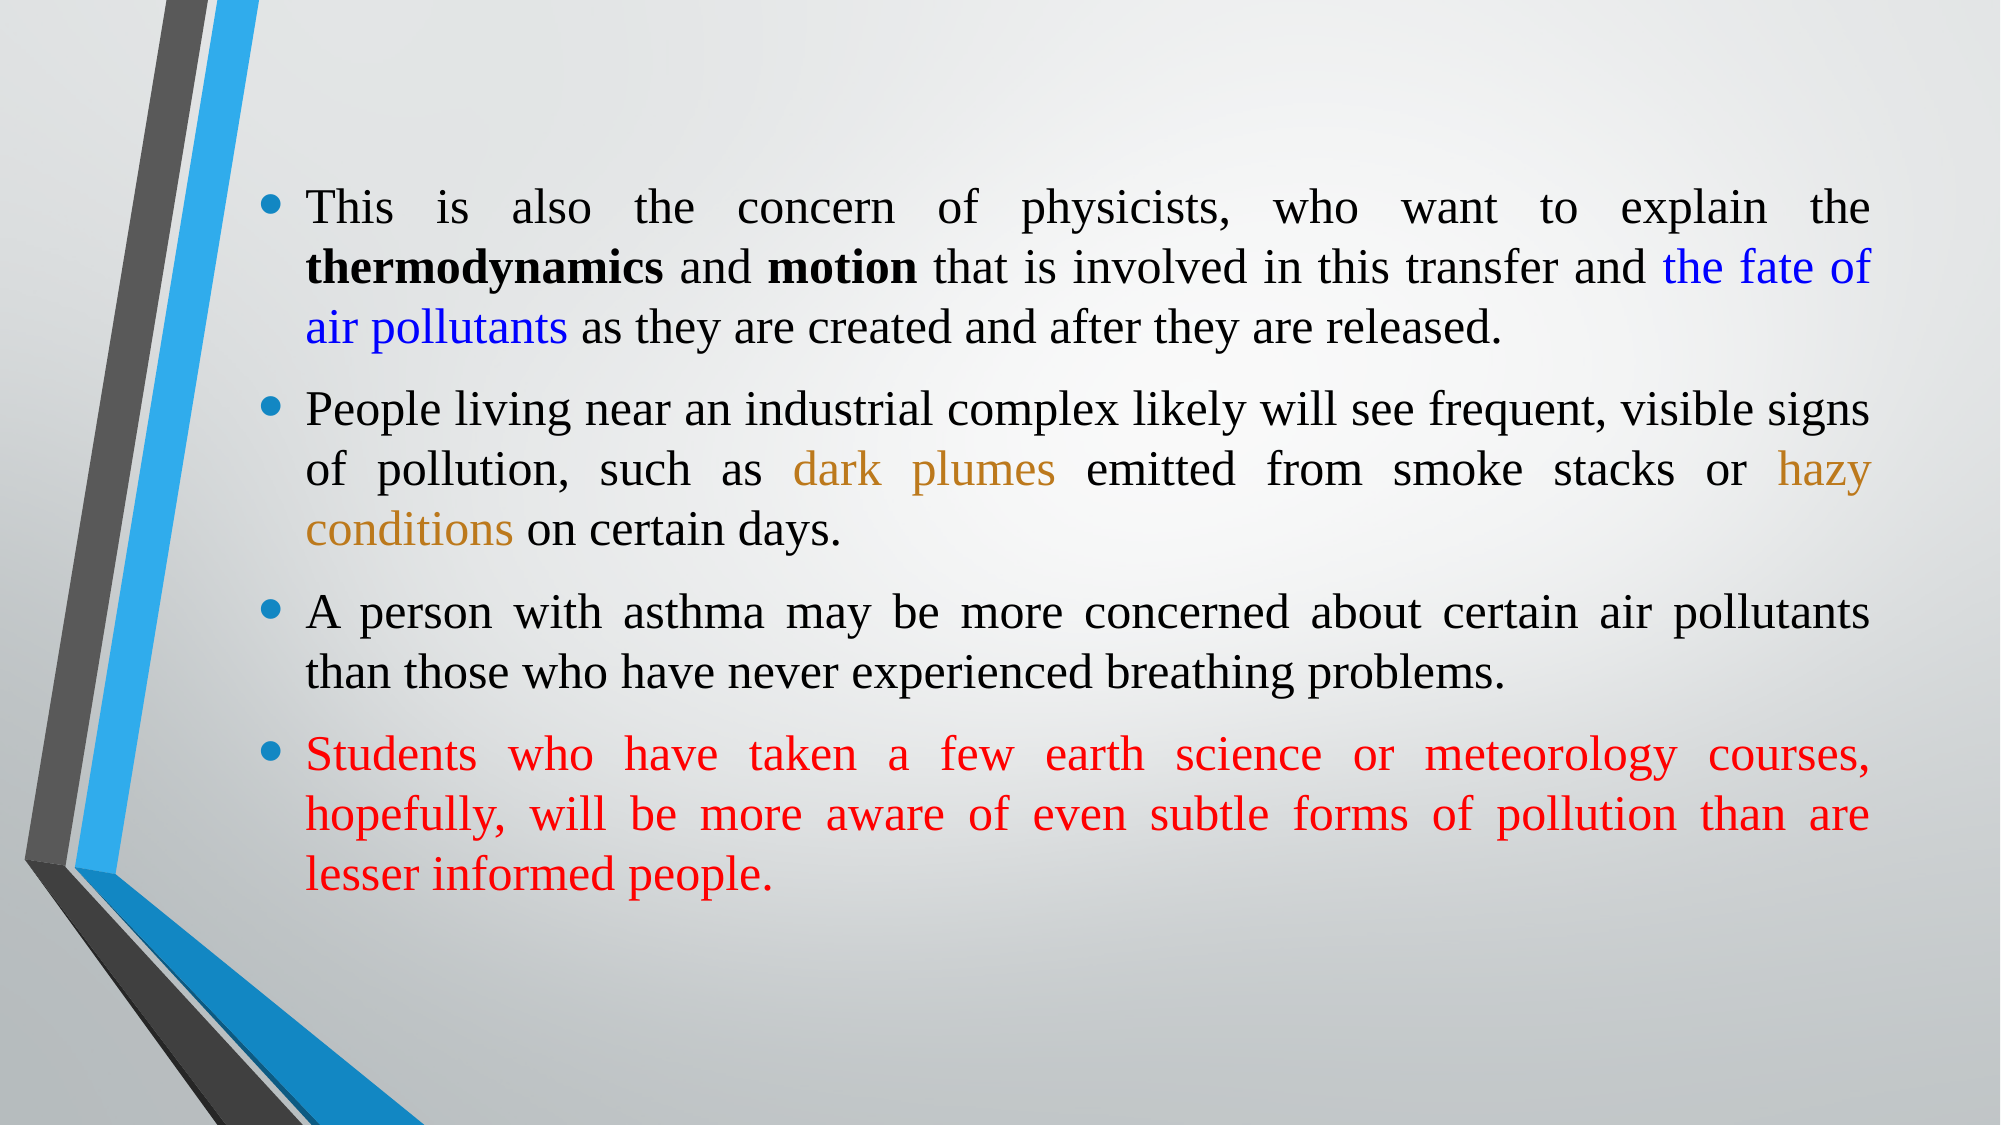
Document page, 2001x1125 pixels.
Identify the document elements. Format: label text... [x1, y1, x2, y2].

list This is also the concern of physicists, who want to explain the thermodynamics and motion that is involved in this transfer and the fate of air pollutants as they are created and after they are released. People living near an industrial complex likely will see frequent, visible signs of pollution, such as dark plumes emitted from smoke stacks or hazy conditions on certain days. A person with asthma may be more concerned about certain air pollutants than those who have never experienced breathing problems. Students who have taken a few earth science or meteorology courses, hopefully, will be more aware of even subtle forms of pollution than are lesser informed people. [243, 123, 1887, 950]
